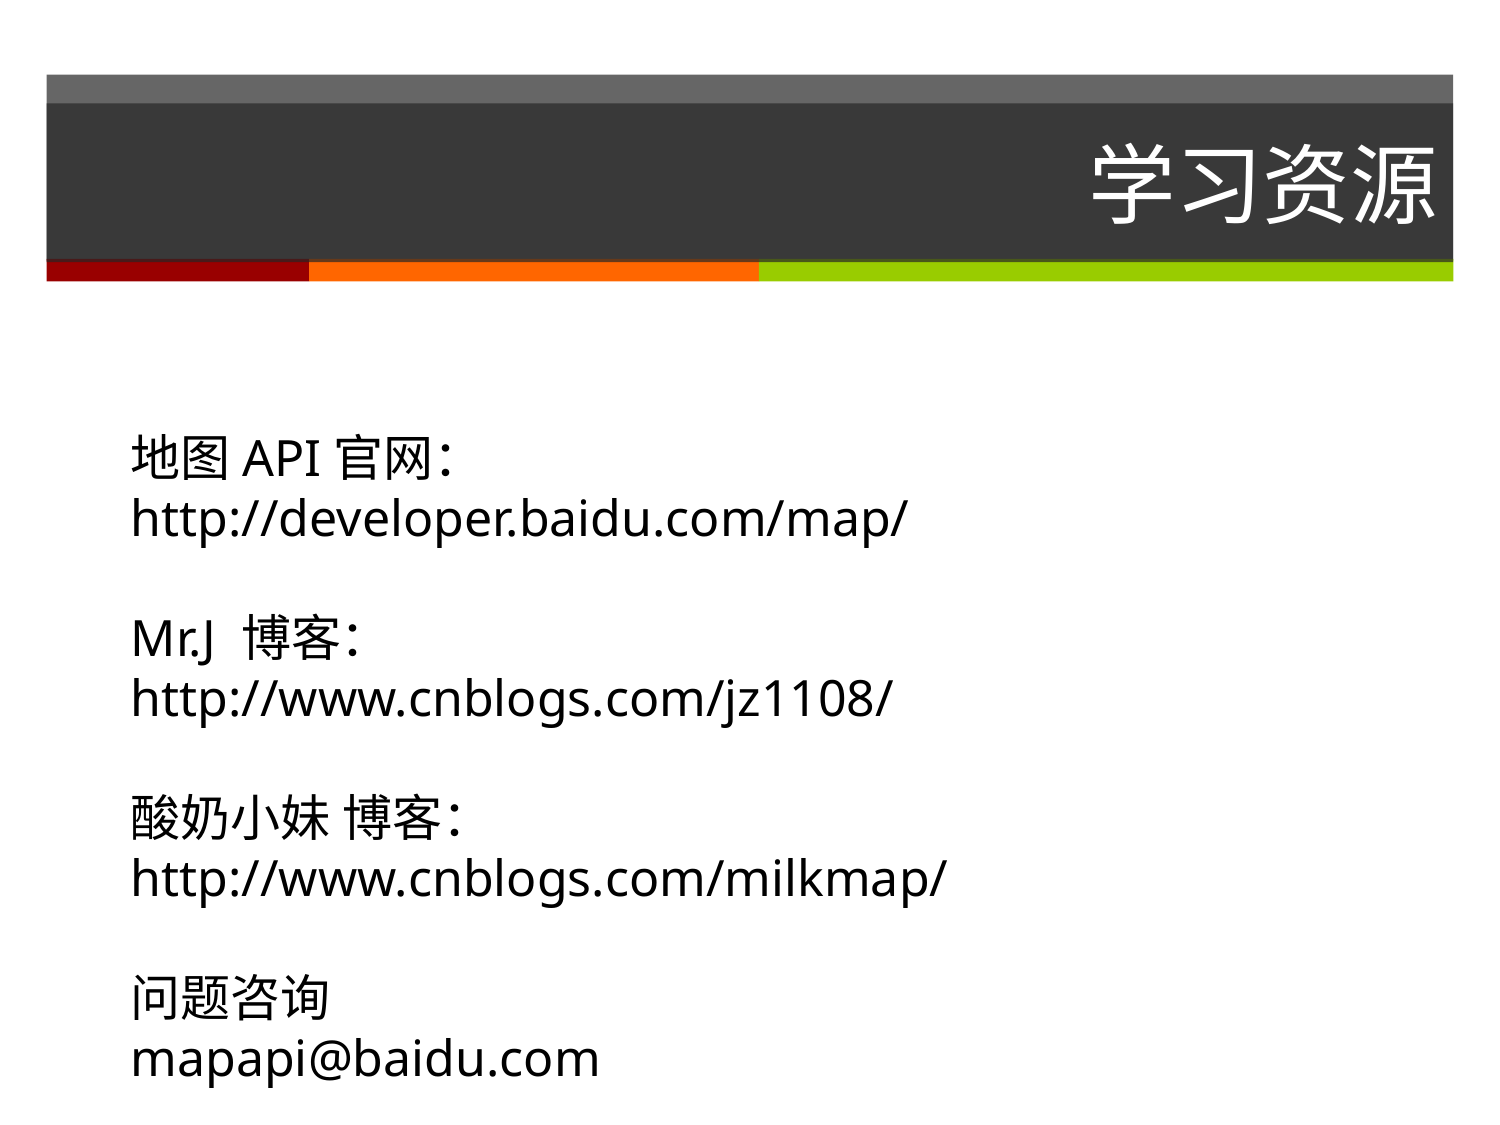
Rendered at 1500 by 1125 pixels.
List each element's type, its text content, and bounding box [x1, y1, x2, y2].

text_box 地图API官网： http://developer.baidu.com/map/ Mr.J 博客： http://www.cnblogs.com/jz1108/ 酸奶小妹 博客： http://www.cnblogs.com/milkmap/ 问题咨询 mapapi@baidu.com [115, 419, 1411, 1094]
title 学习资源 [46, 103, 1454, 263]
